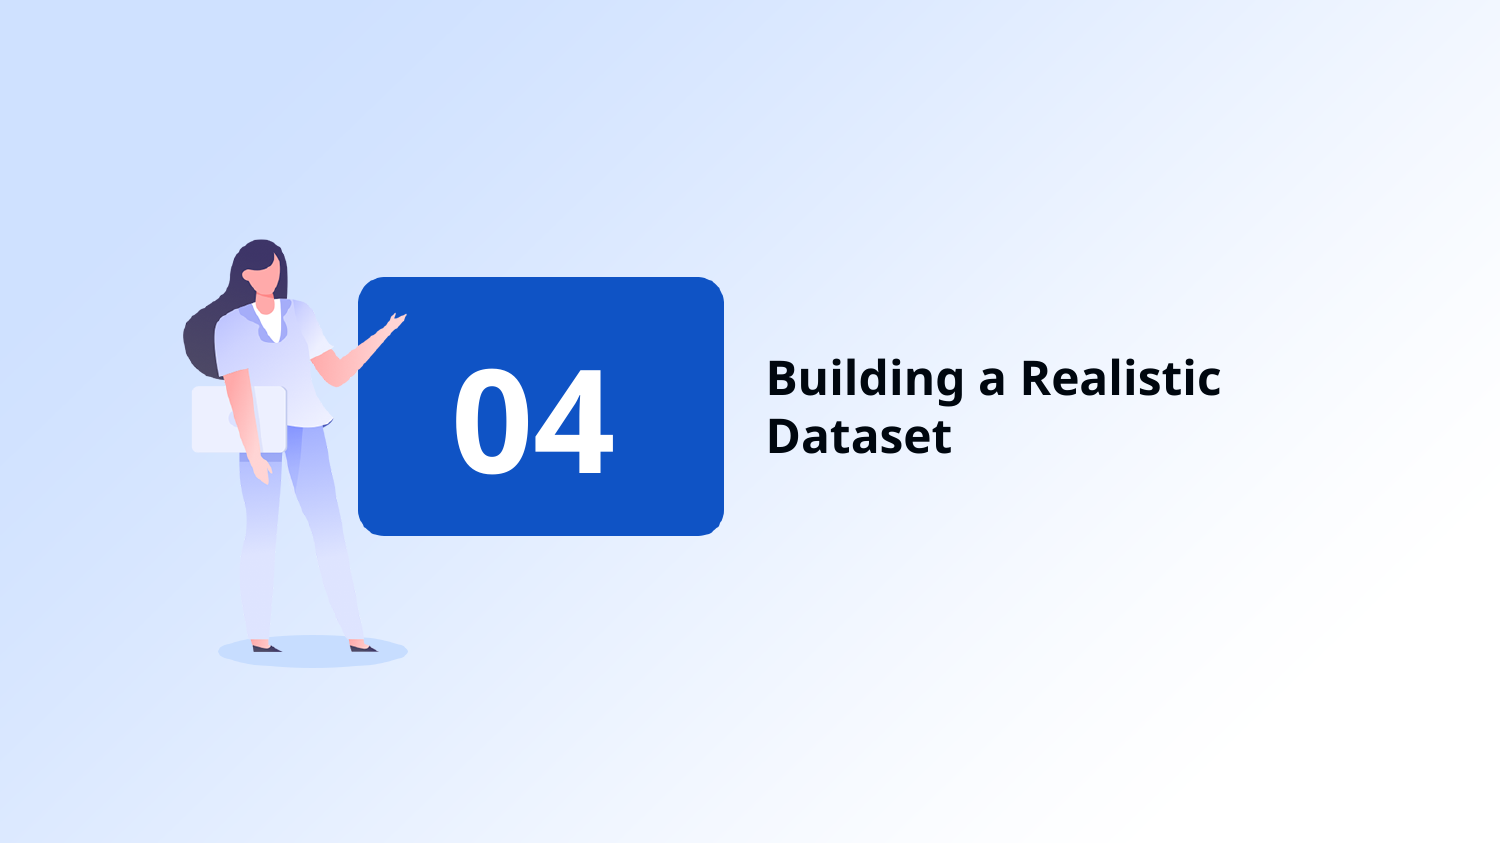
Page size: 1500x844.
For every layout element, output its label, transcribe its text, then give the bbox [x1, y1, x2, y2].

picture [0, 0, 1500, 844]
text_box 04 [392, 292, 676, 518]
text_box Building a Realistic Dataset [749, 360, 1436, 450]
